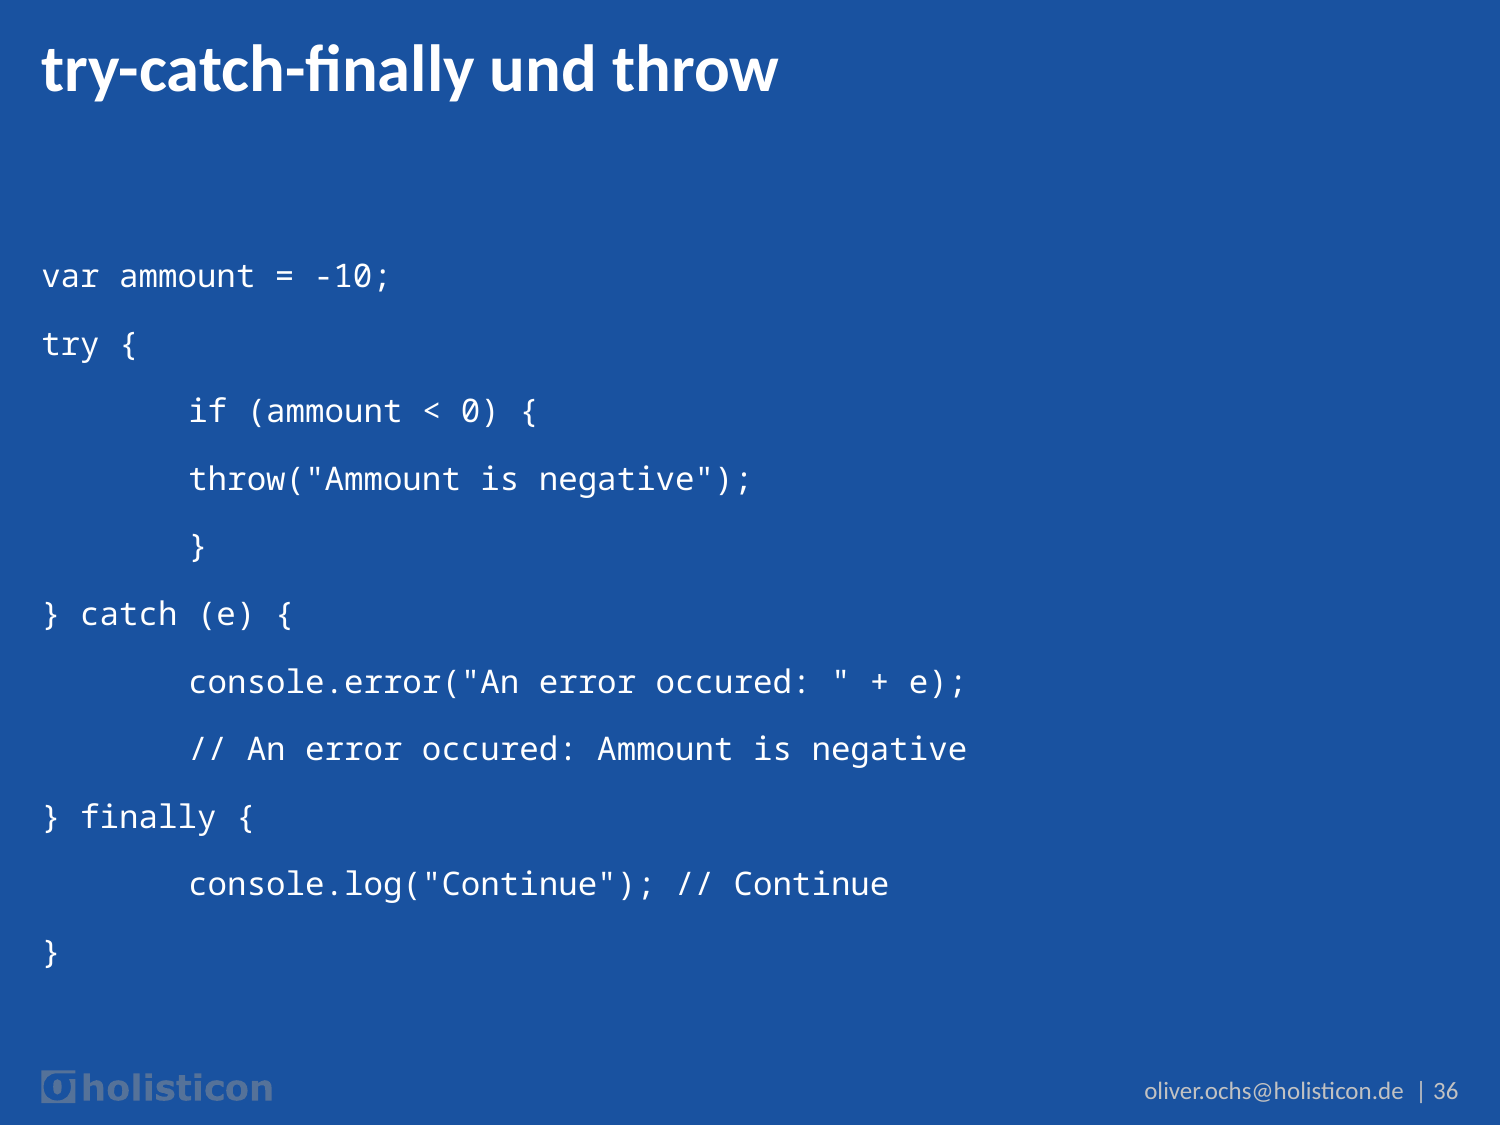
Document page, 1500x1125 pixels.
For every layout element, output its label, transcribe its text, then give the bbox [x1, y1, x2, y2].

title try-catch-finally und throw [41, 24, 1436, 188]
list var ammount = -10; try { if (ammount < 0) { throw("Ammount is negative"); } } catch (e) { console.error("An error occured: " + e); // An error occured: Ammount is negative } finally { console.log("Continue"); // Continue } [41, 255, 1436, 973]
